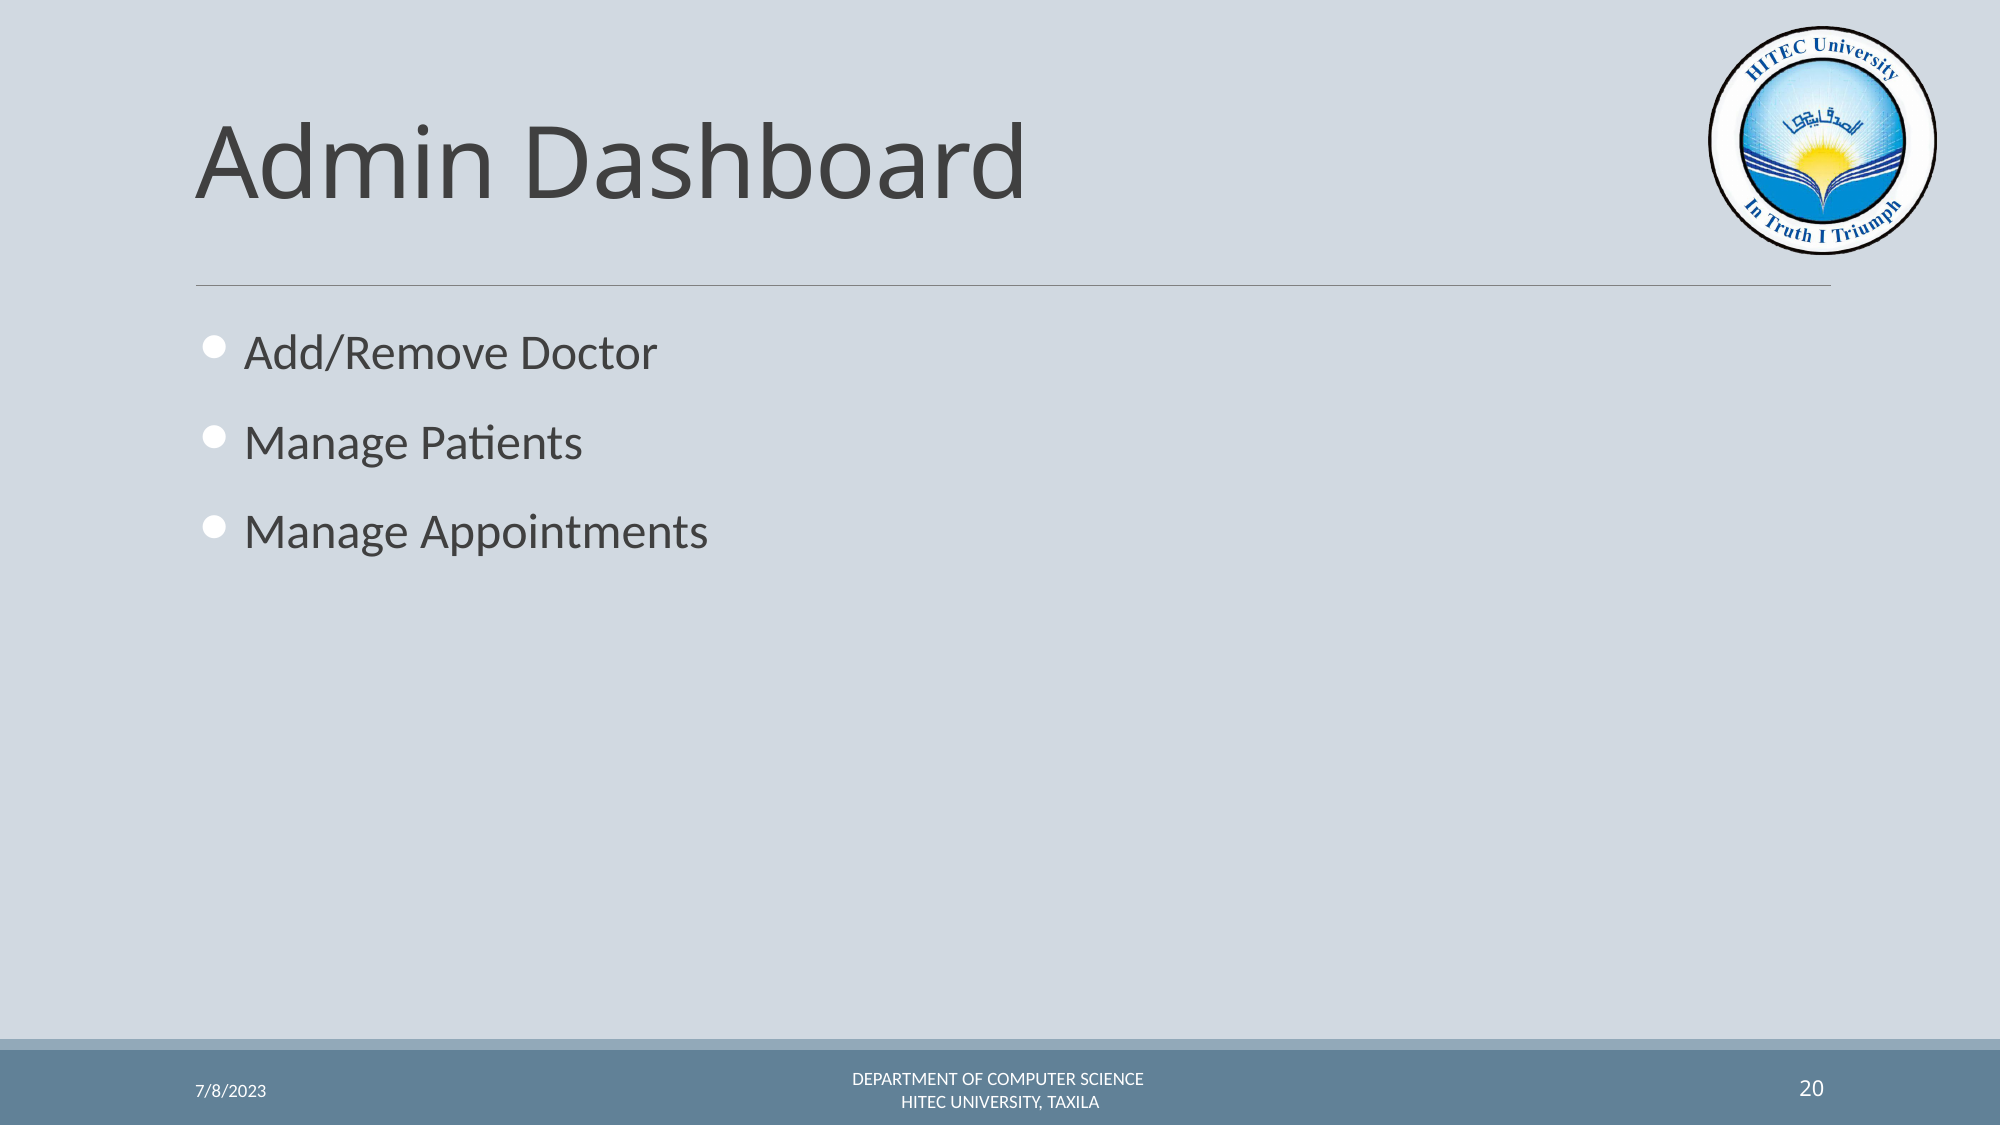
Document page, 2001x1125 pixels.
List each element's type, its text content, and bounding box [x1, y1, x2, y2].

footer Department of Computer Science HITEC University, Taxila [604, 1059, 1396, 1120]
slide_number 20 [1624, 1059, 1840, 1120]
list Add/Remove Doctor Manage Patients Manage Appointments [180, 302, 1830, 963]
title Admin Dashboard [180, 47, 1830, 285]
picture [1706, 24, 1938, 256]
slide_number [180, 1059, 586, 1120]
